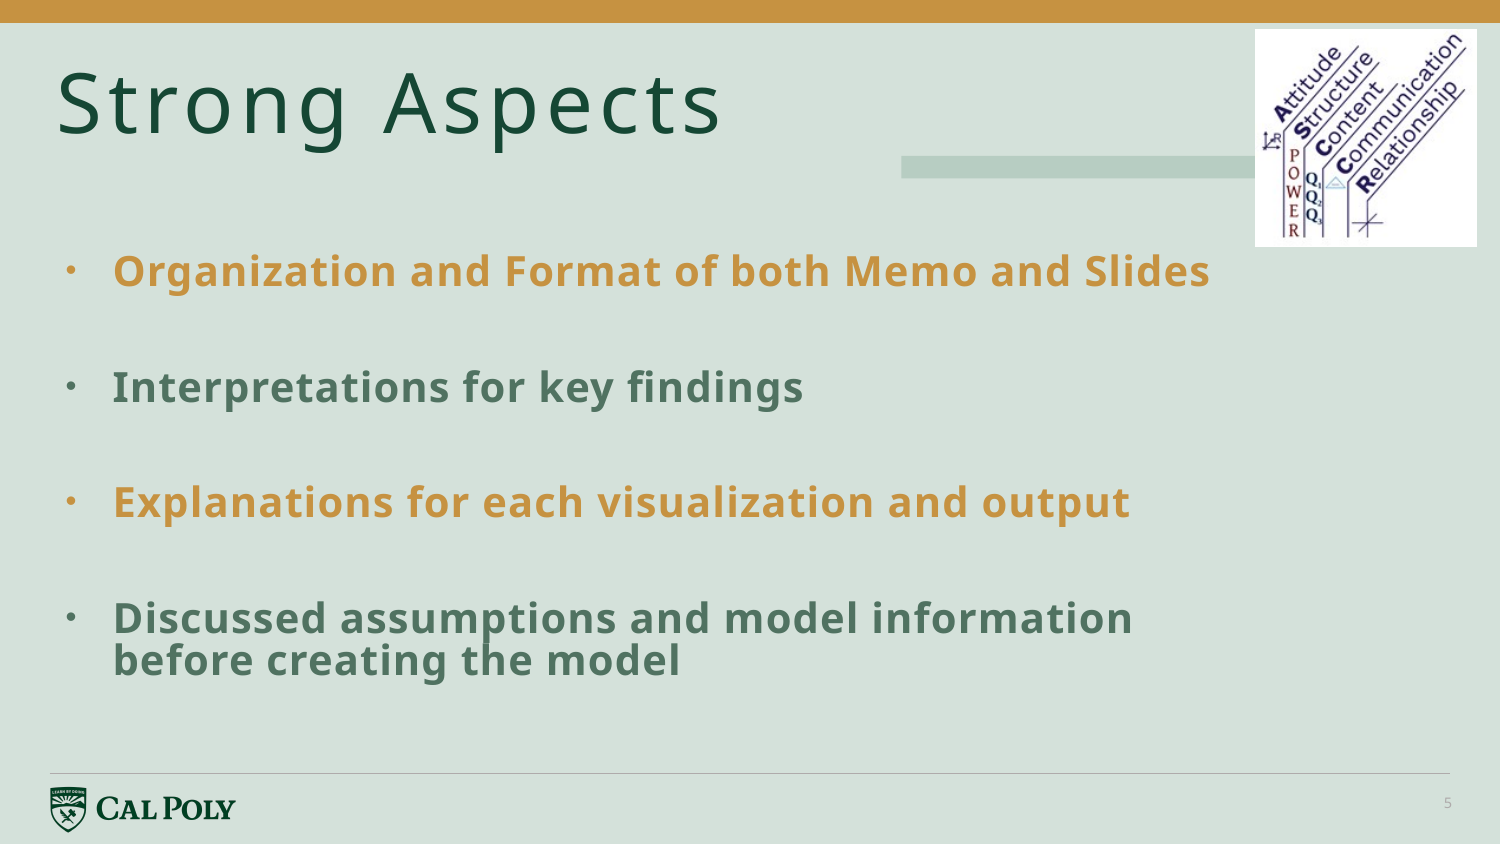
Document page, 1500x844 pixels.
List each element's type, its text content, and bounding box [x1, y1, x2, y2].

slide_number 5 [1400, 781, 1467, 827]
picture [1255, 29, 1477, 248]
list Organization and Format of both Memo and Slides Interpretations for key findings Explanations for each visualization and output Discussed assumptions and model information before creating the model [50, 245, 1274, 724]
title Strong Aspects [41, 49, 741, 164]
